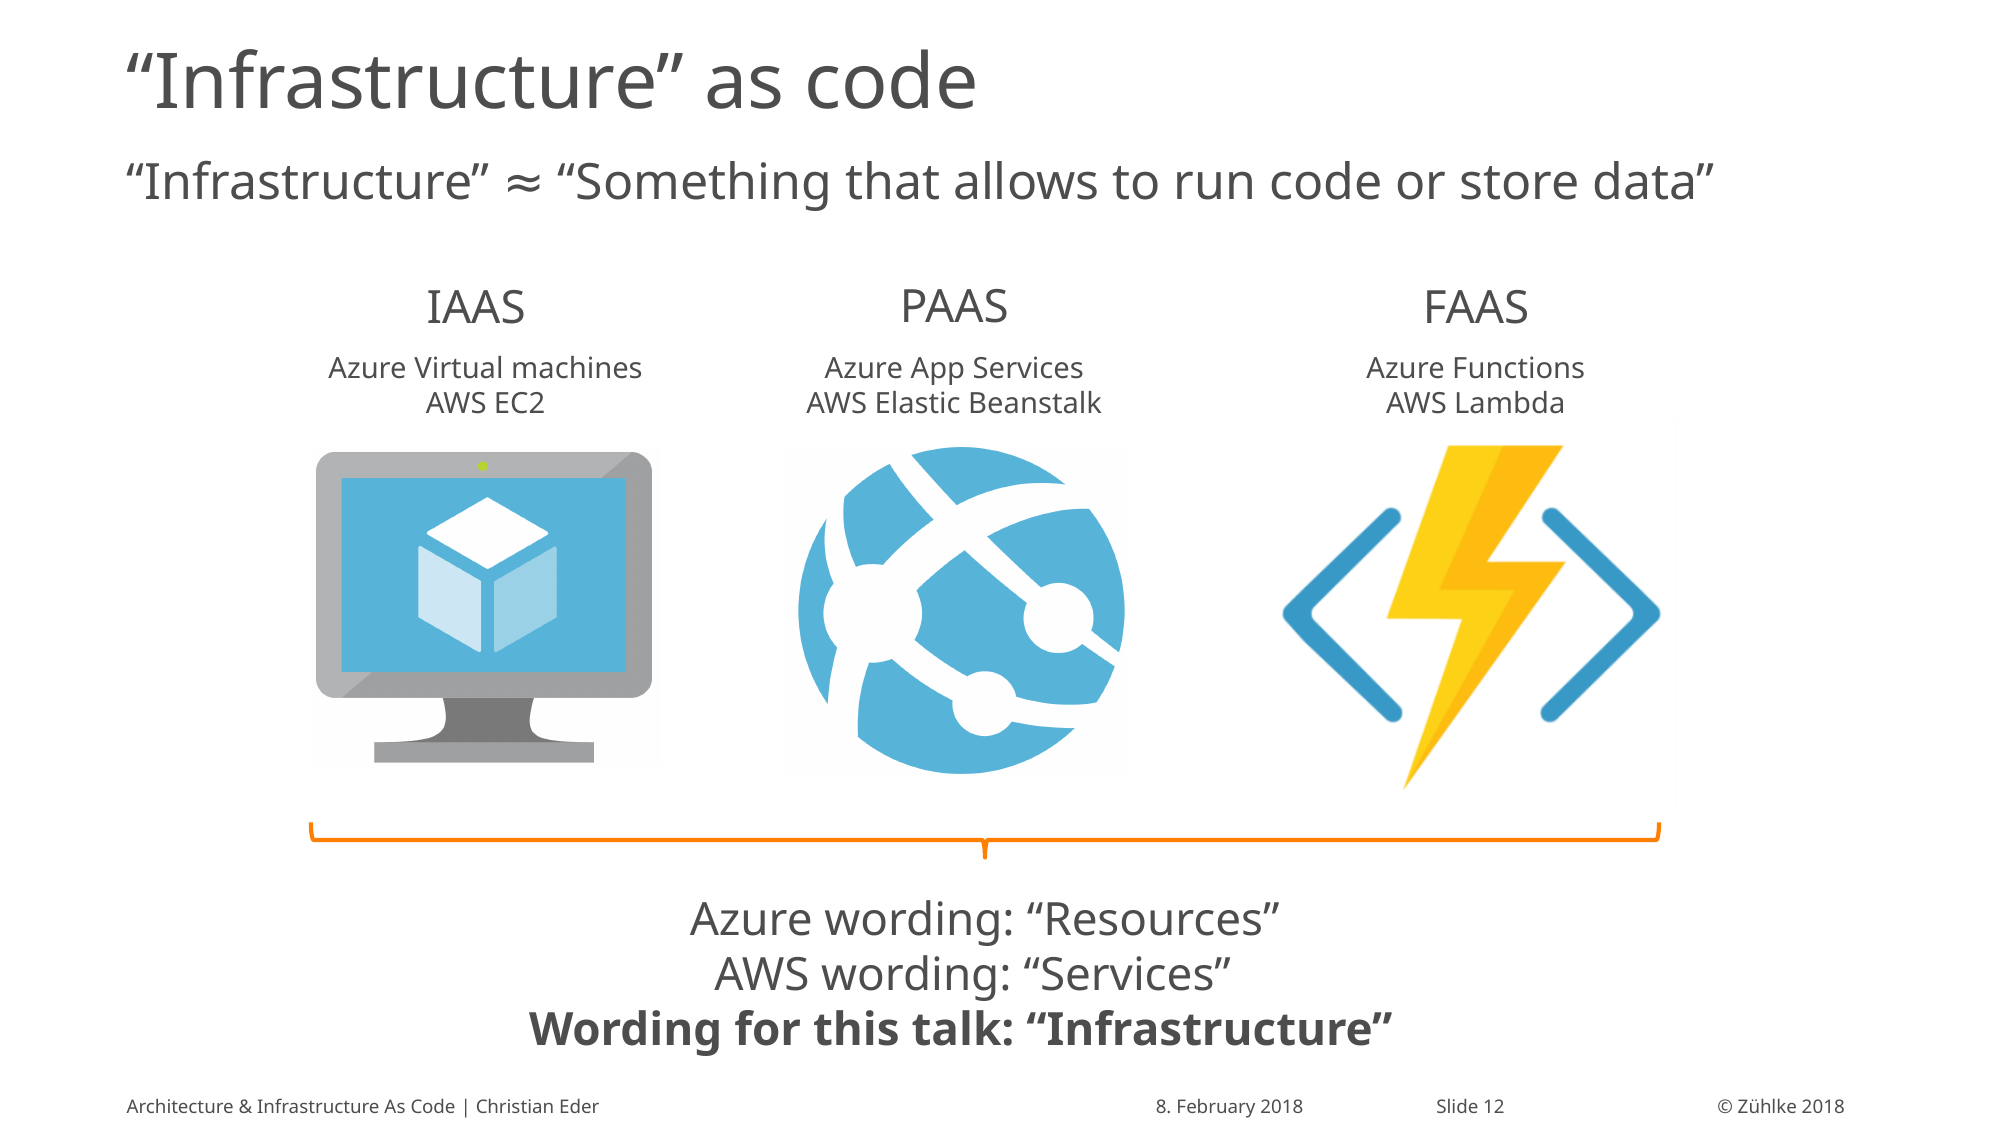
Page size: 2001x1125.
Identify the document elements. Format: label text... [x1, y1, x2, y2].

text_box Azure wording: “Resources” AWS wording: “Services” Wording for this talk: “Infrastructure” [917, 882, 1053, 954]
title “Infrastructure” as code [126, 36, 1967, 152]
text_box IAAS [417, 270, 536, 342]
text_box Azure Functions AWS Lambda [1416, 341, 1535, 407]
picture [1247, 409, 1705, 824]
picture [782, 447, 1126, 775]
text_box [310, 822, 1660, 859]
list “Infrastructure” ≈ “Something that allows to run code or store data” [126, 152, 1967, 259]
text_box Azure App Services AWS Elastic Beanstalk [895, 341, 1014, 413]
text_box PAAS [886, 269, 1023, 341]
picture [310, 446, 661, 766]
text_box Azure Virtual machines AWS EC2 [426, 341, 545, 413]
text_box FAAS [1407, 270, 1544, 342]
